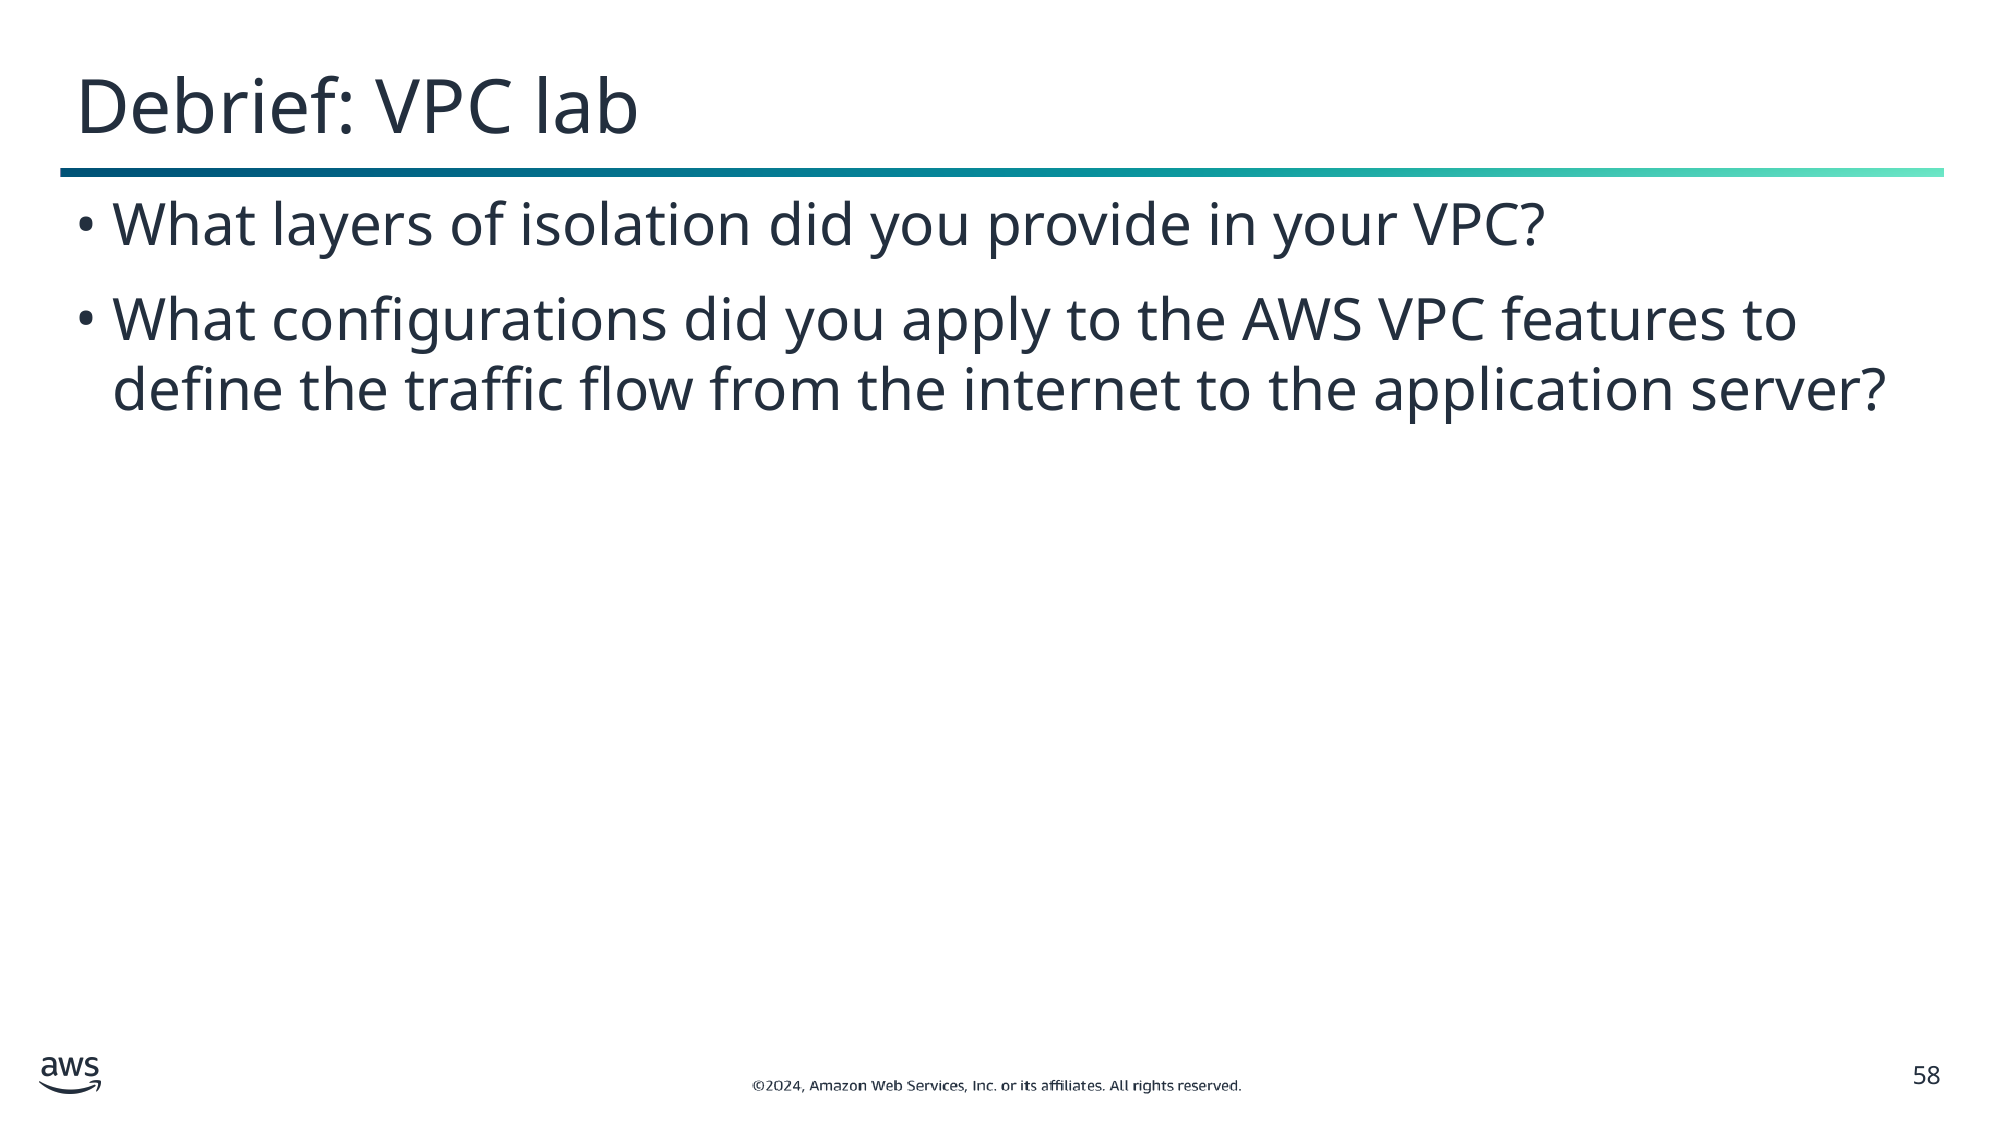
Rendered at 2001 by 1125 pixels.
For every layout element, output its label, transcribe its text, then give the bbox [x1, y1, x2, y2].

list What layers of isolation did you provide in your VPC? What configurations did you apply to the AWS VPC features to define the traffic flow from the internet to the application server? [60, 179, 1941, 1055]
picture [682, 168, 1944, 177]
slide_number ‹#› [1861, 1057, 1941, 1095]
picture [39, 1057, 101, 1094]
title Debrief: VPC lab [60, 49, 1941, 170]
picture [706, 1072, 1290, 1100]
